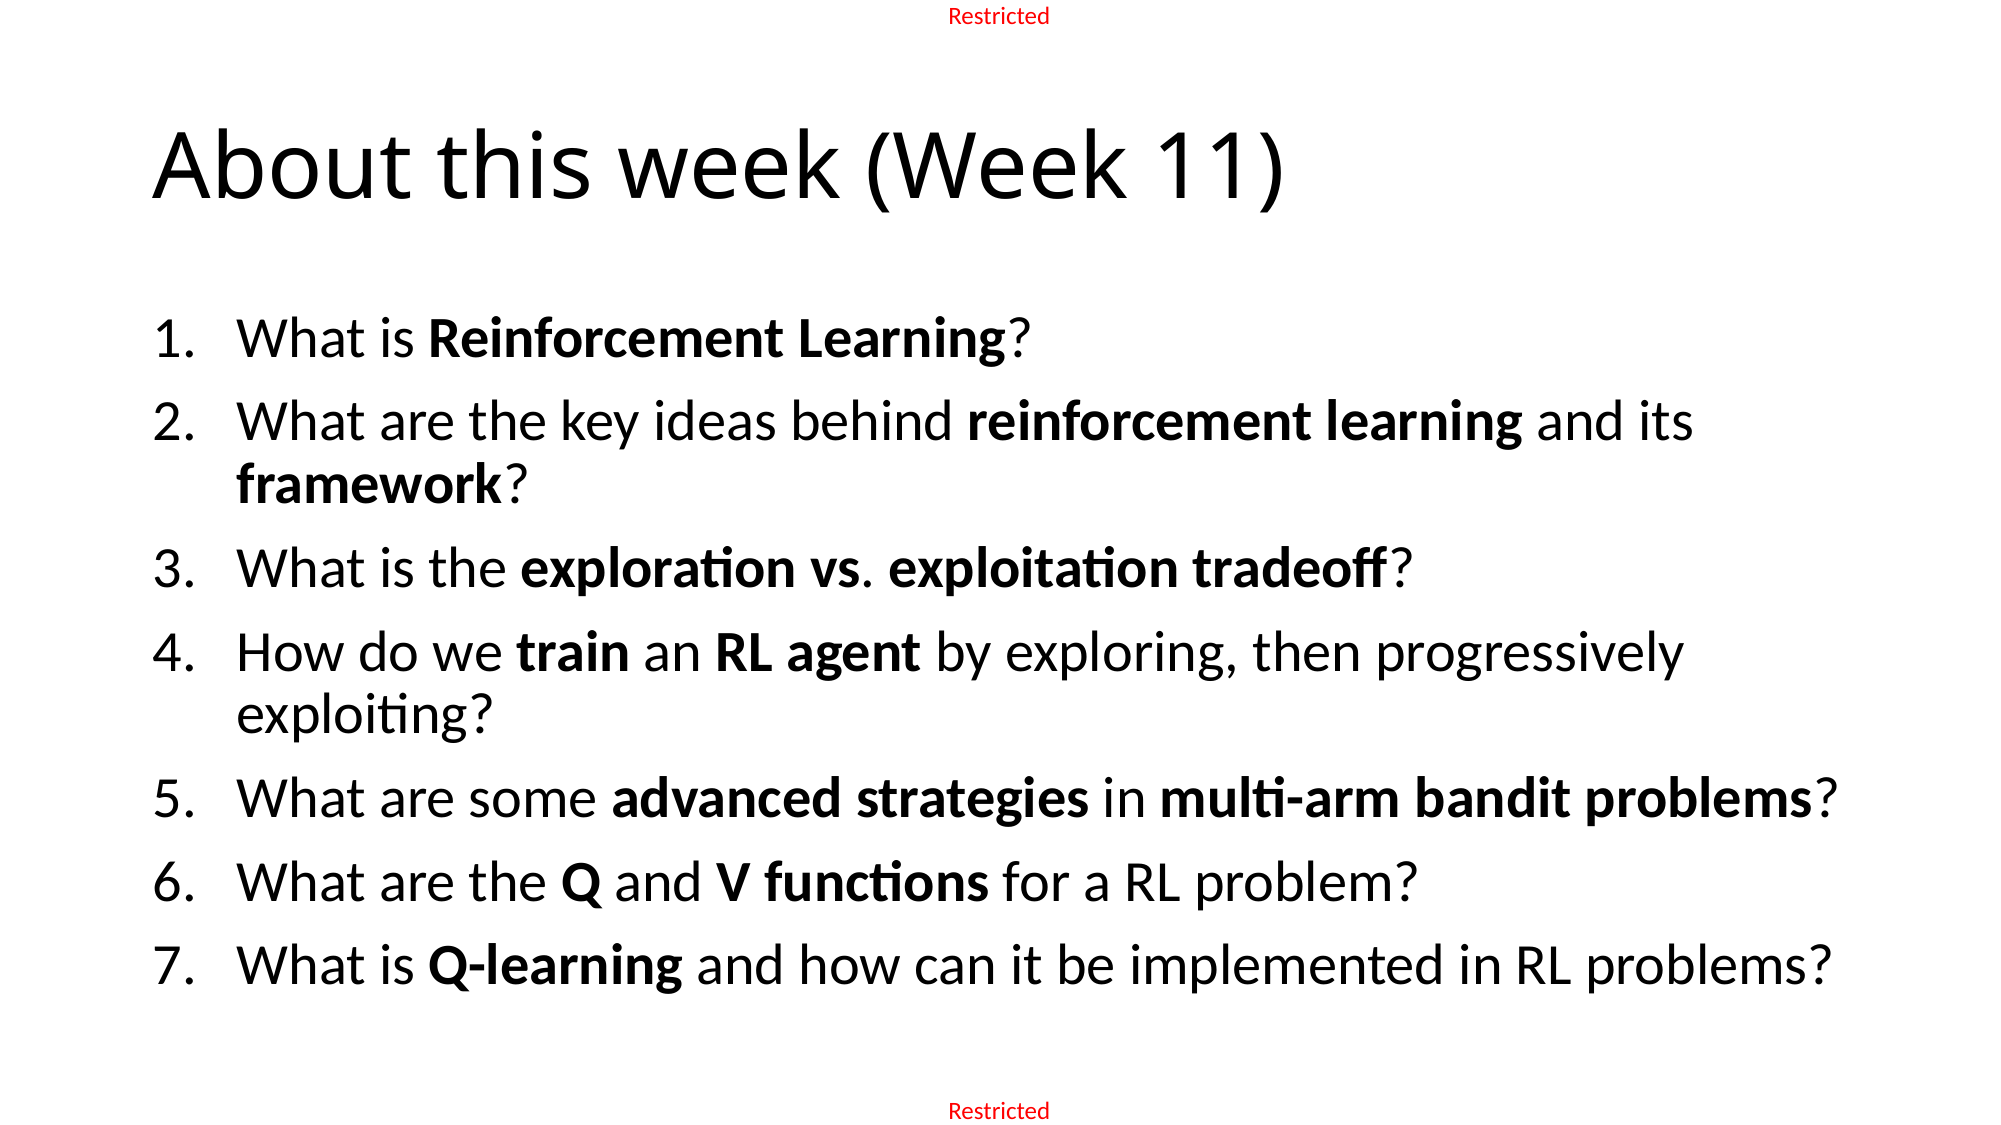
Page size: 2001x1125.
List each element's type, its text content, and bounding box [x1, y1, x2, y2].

title About this week (Week 11) [137, 59, 1863, 278]
list What is Reinforcement Learning? What are the key ideas behind reinforcement learning and its framework? What is the exploration vs. exploitation tradeoff? How do we train an RL agent by exploring, then progressively exploiting? What are some advanced strategies in multi-arm bandit problems? What are the Q and V functions for a RL problem? What is Q-learning and how can it be implemented in RL problems? [137, 299, 1863, 1014]
